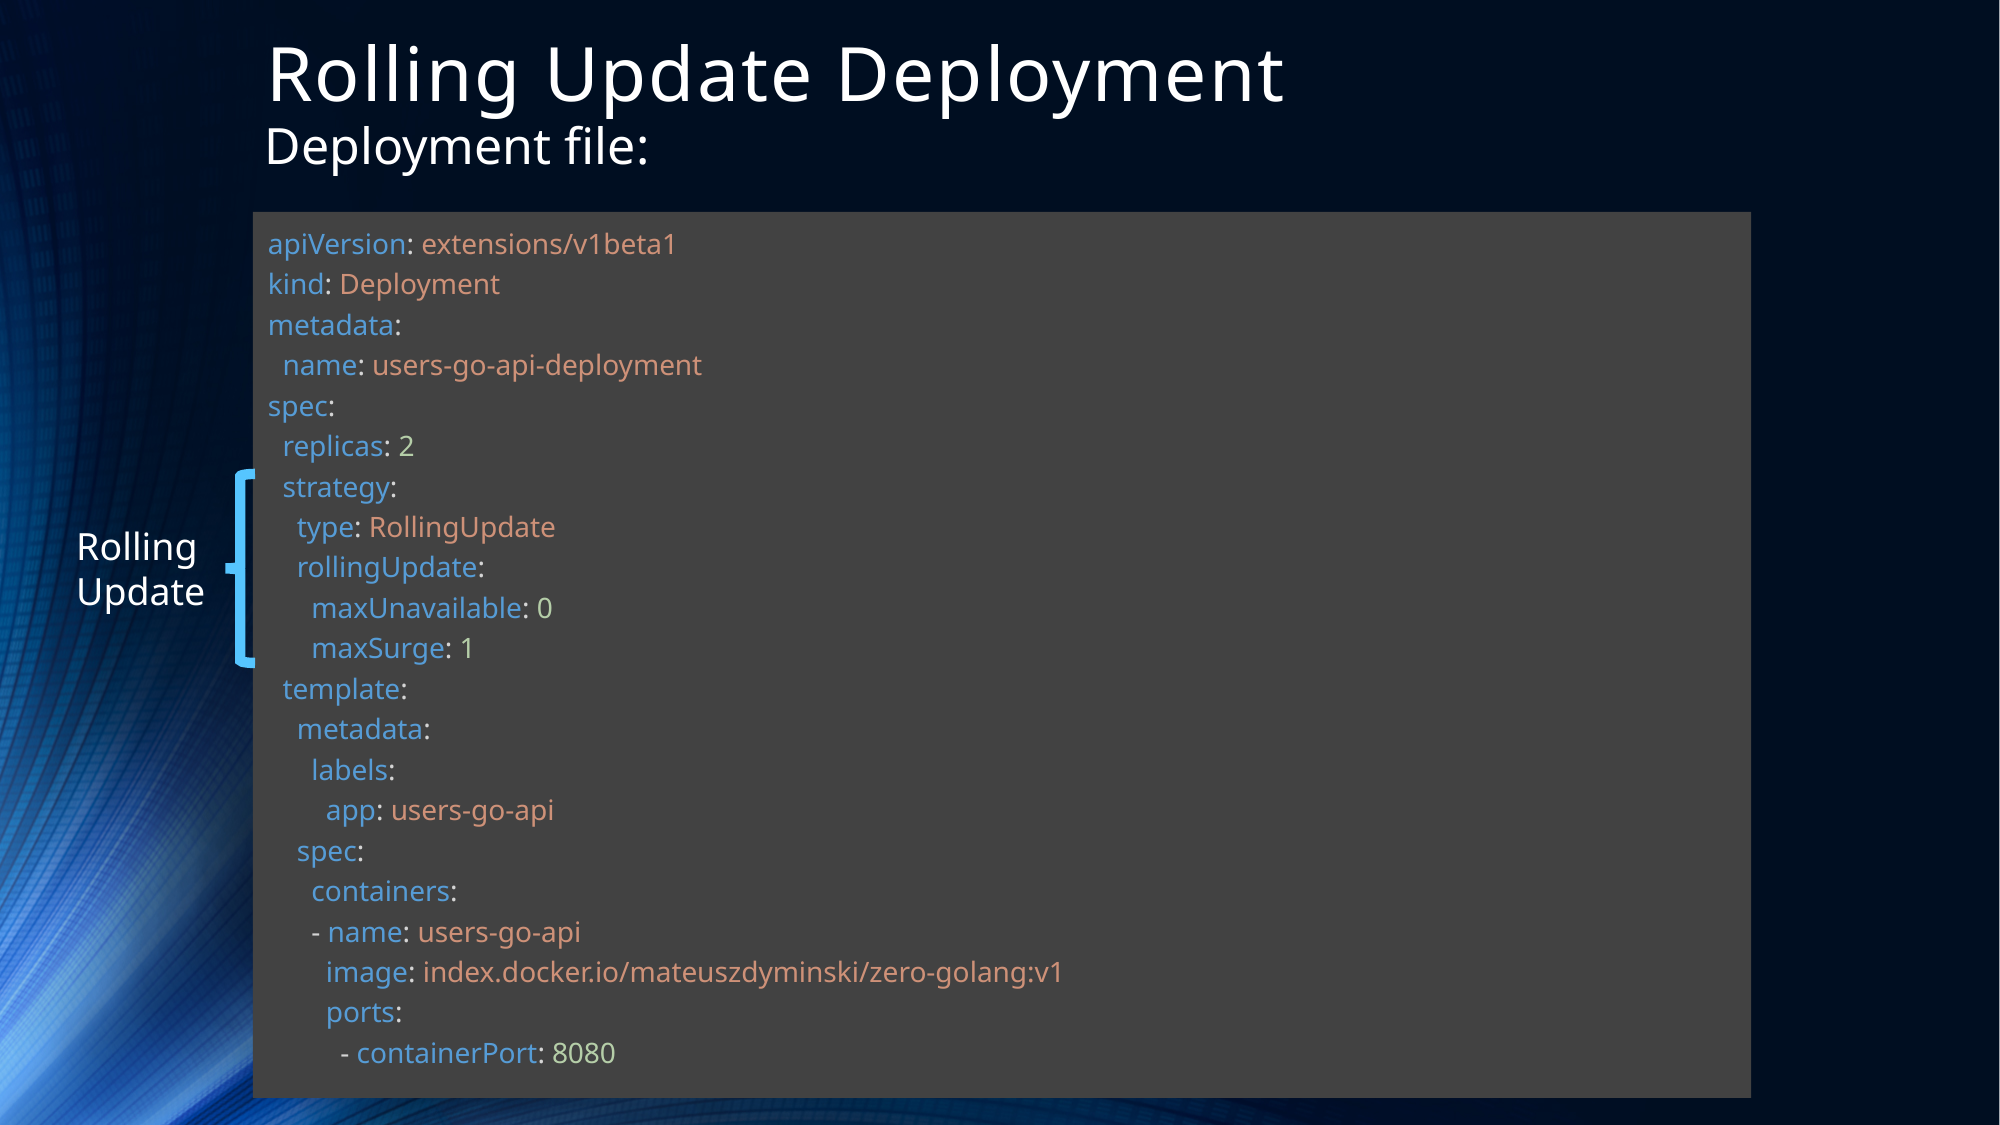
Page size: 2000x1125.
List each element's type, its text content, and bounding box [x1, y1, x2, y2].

title Rolling Update Deployment [251, 27, 1752, 126]
text_box [227, 473, 256, 664]
list Deployment file: [249, 113, 1749, 473]
text_box Rolling Update [61, 515, 227, 621]
picture [0, 0, 2000, 1125]
text_box apiVersion: extensions/v1beta1 kind: Deployment metadata: name: users-go-api-deployment spec: replicas: 2 strategy: type: RollingUpdate rollingUpdate: maxUnavailable: 0 maxSurge: 1 template: metadata: labels: app: users-go-api spec: containers: - name: users-go-api image: index.docker.io/mateuszdyminski/zero-golang:v1 ports: - containerPort: 8080 [252, 211, 1752, 1098]
